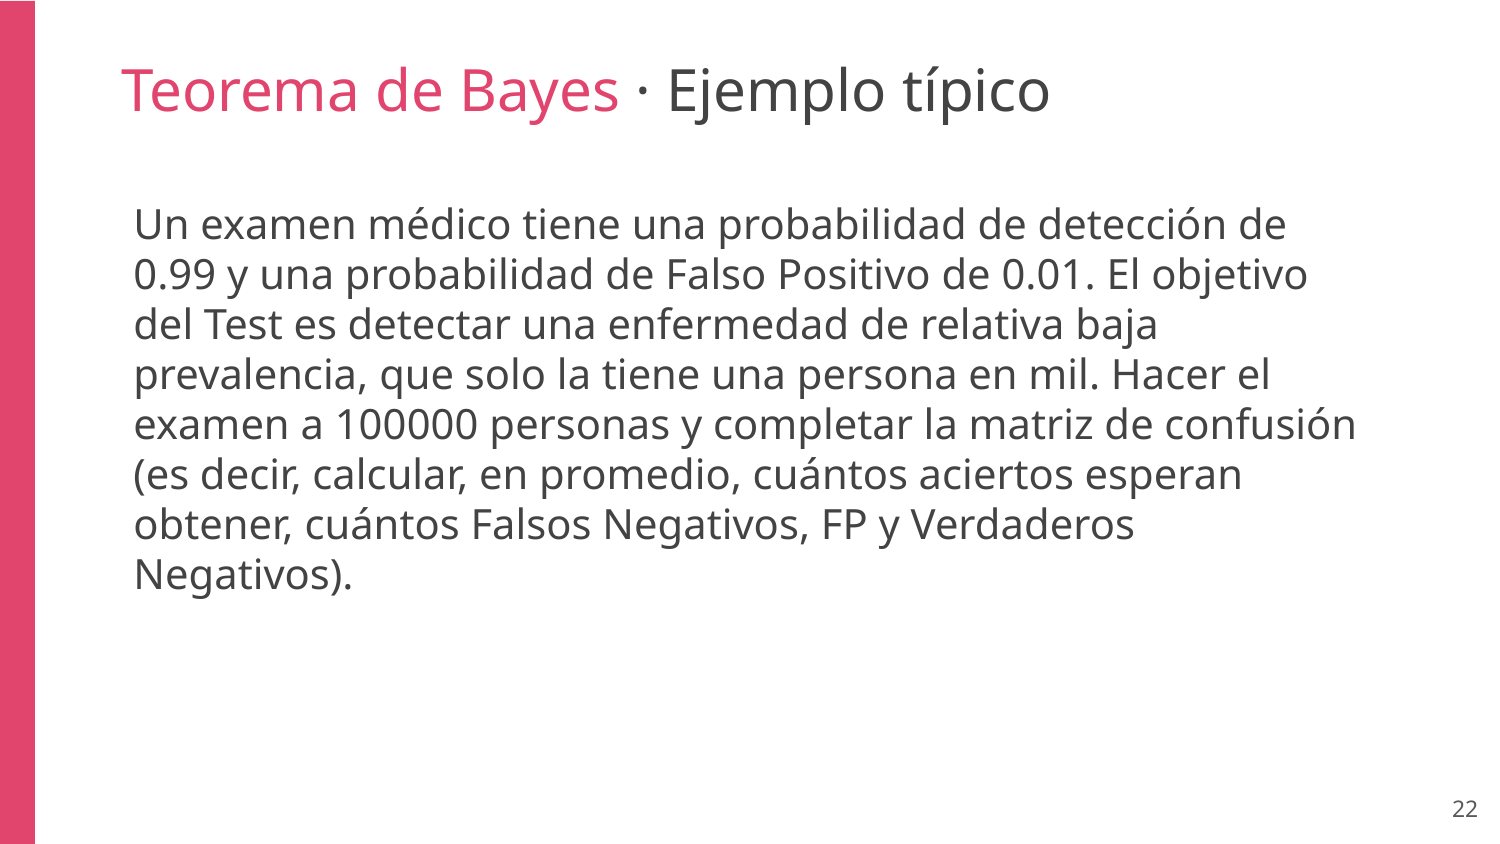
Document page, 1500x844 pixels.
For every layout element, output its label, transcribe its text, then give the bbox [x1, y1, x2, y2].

slide_number ‹#› [1403, 779, 1494, 844]
title Teorema de Bayes · Ejemplo típico [105, 38, 1387, 133]
text_box Un examen médico tiene una probabilidad de detección de 0.99 y una probabilidad de Falso Positivo de 0.01. El objetivo del Test es detectar una enfermedad de relativa baja prevalencia, que solo la tiene una persona en mil. Hacer el examen a 100000 personas y completar la matriz de confusión (es decir, calcular, en promedio, cuántos aciertos esperan obtener, cuántos Falsos Negativos, FP y Verdaderos Negativos). [118, 182, 1375, 236]
